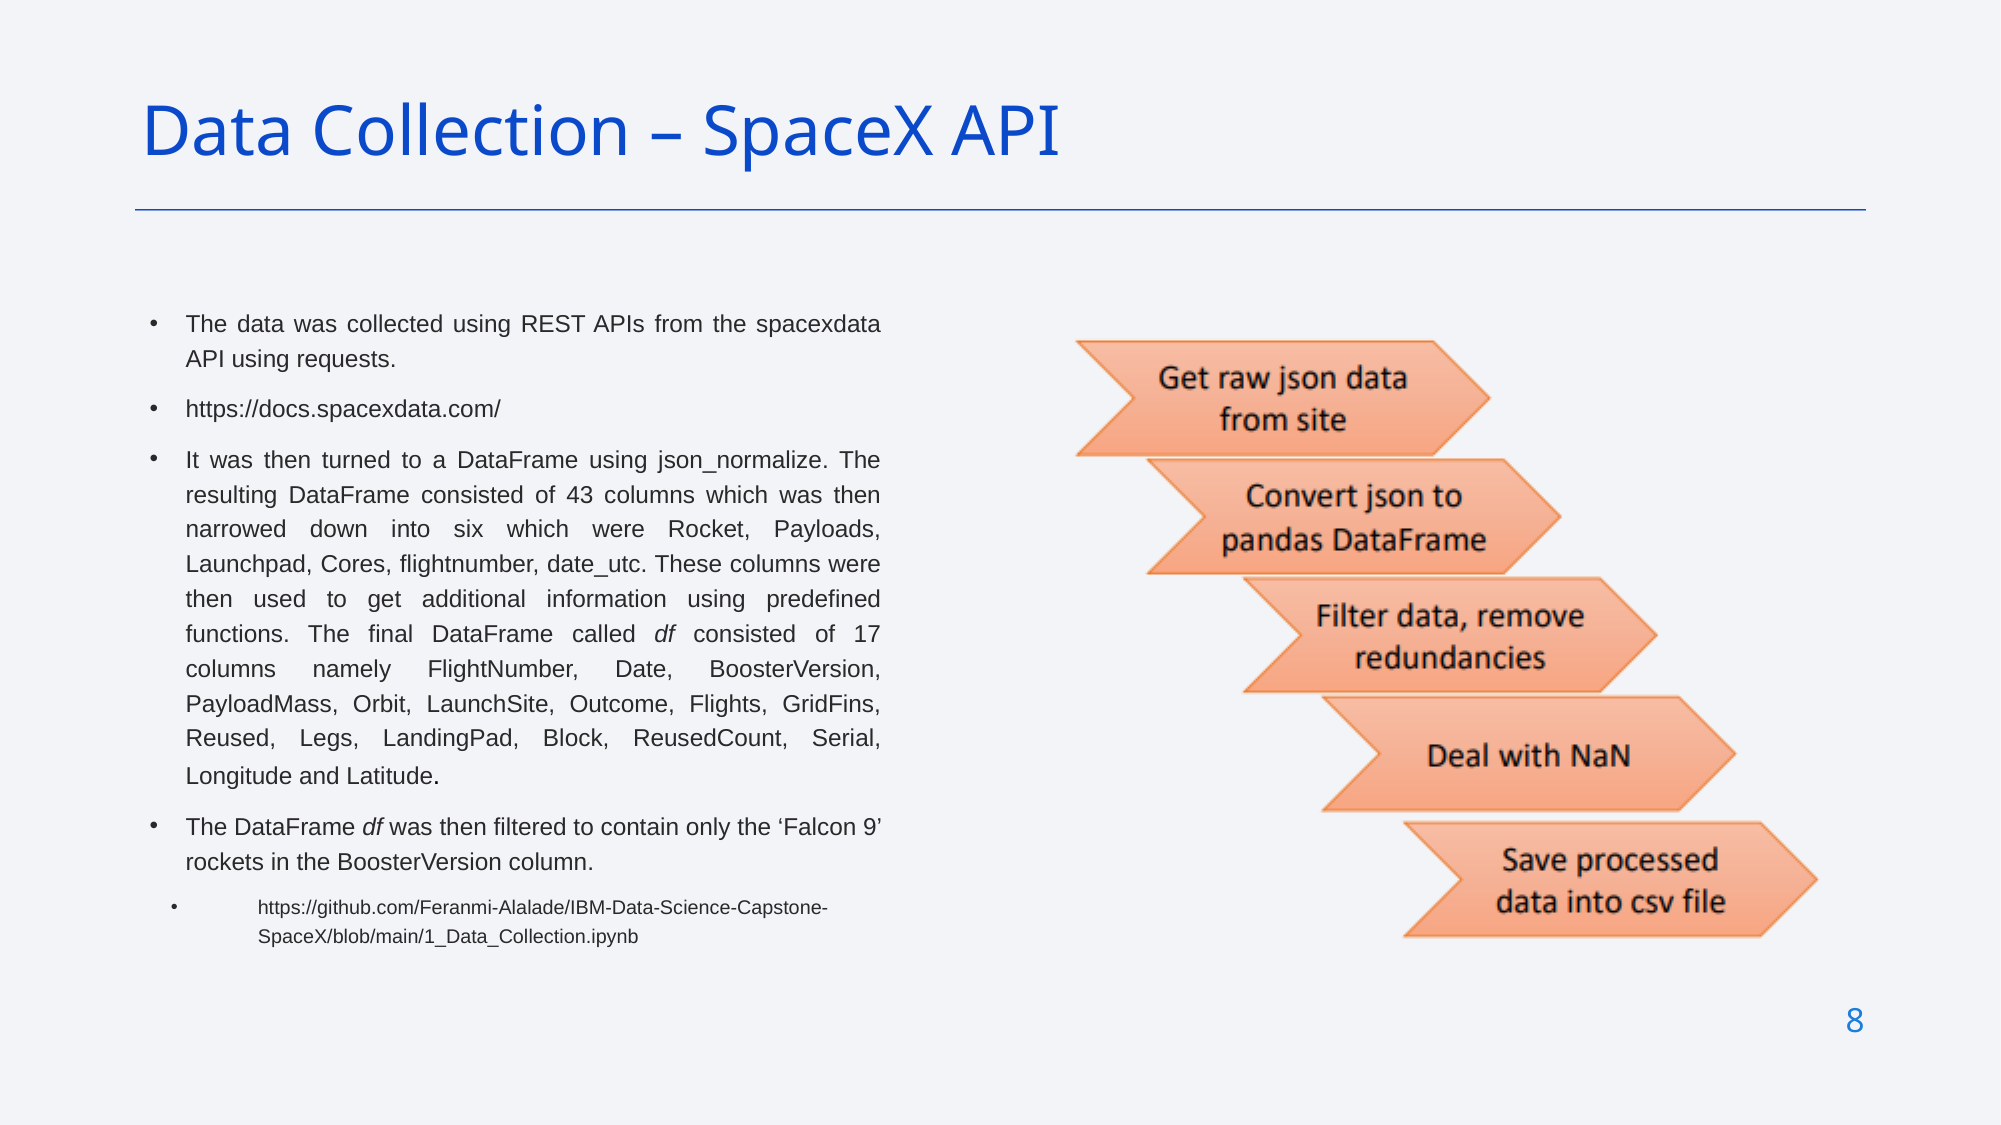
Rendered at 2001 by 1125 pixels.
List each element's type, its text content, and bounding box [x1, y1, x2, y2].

text_box Data Collection – SpaceX API [126, 88, 1852, 179]
picture [0, 0, 2001, 1125]
list The data was collected using REST APIs from the spacexdata API using requests. https://docs.spacexdata.com/ It was then turned to a DataFrame using json_normalize. The resulting DataFrame consisted of 43 columns which was then narrowed down into six which were Rocket, Payloads, Launchpad, Cores, flightnumber, date_utc. These columns were then used to get additional information using predefined functions. The final DataFrame called df consisted of 17 columns namely FlightNumber, Date, BoosterVersion, PayloadMass, Orbit, LaunchSite, Outcome, Flights, GridFins, Reused, Legs, LandingPad, Block, ReusedCount, Serial, Longitude and Latitude. The DataFrame df was then filtered to contain only the ‘Falcon 9’ rockets in the BoosterVersion column. https://github.com/Feranmi-Alalade/IBM-Data-Science-Capstone-SpaceX/blob/main/1_Data_Collection.ipynb [134, 295, 896, 967]
slide_number 8 [1429, 988, 1880, 1055]
